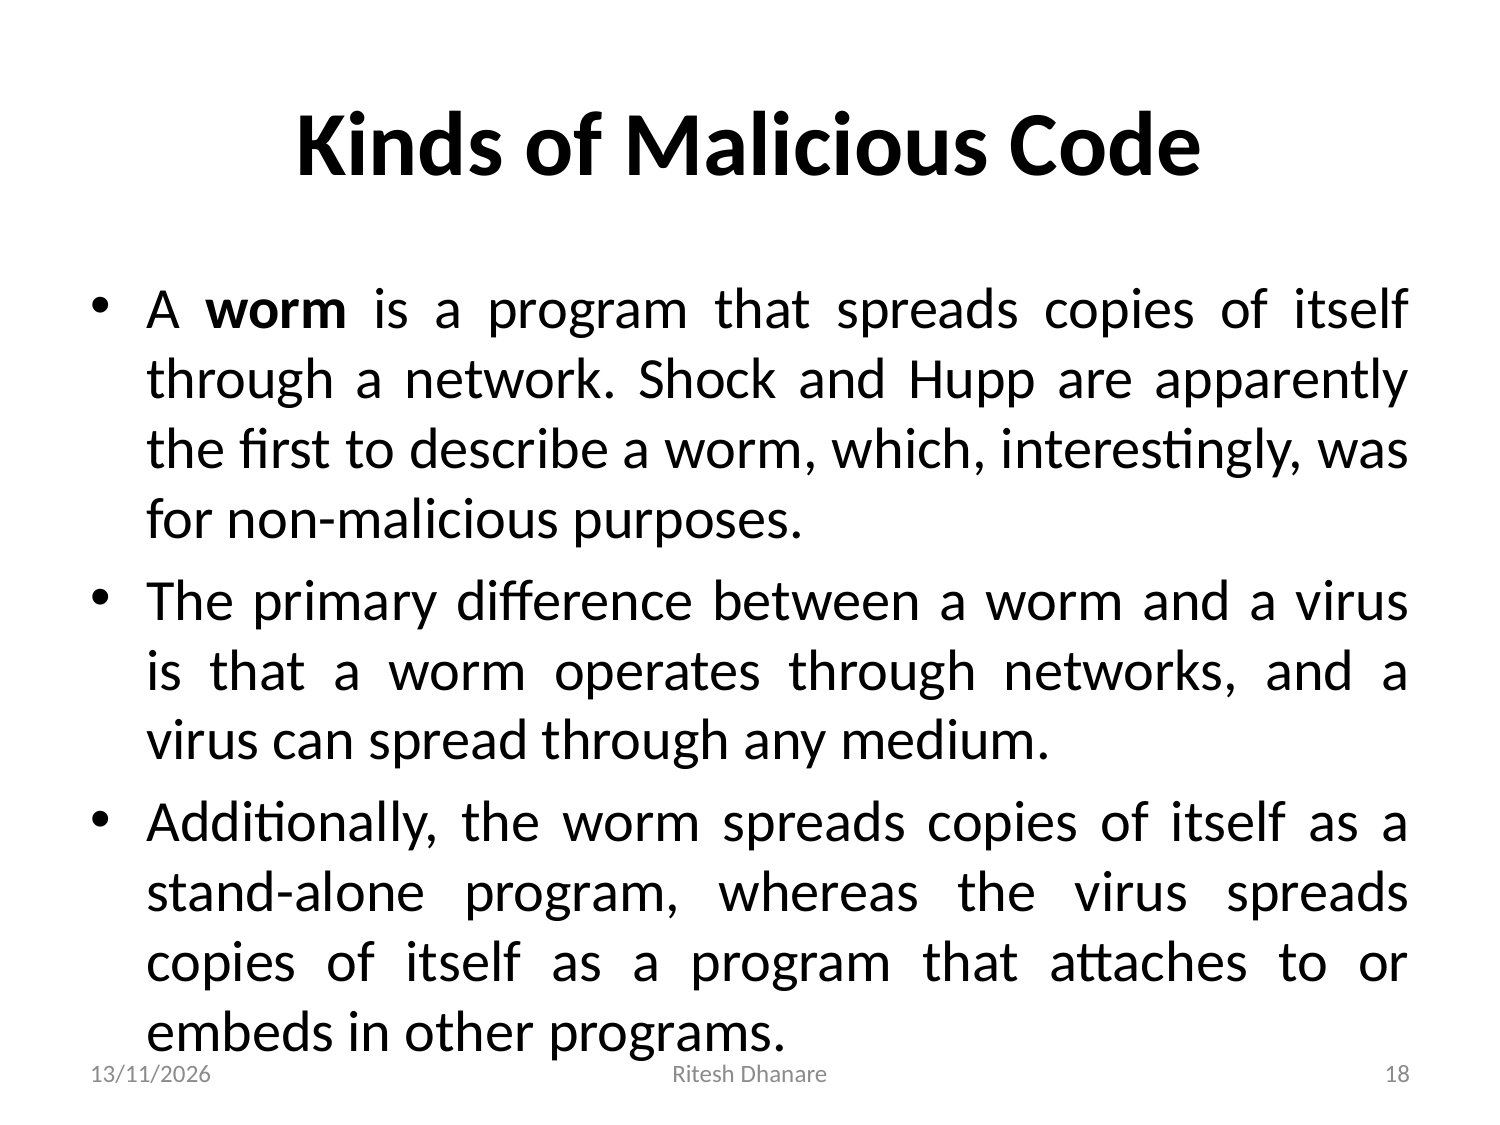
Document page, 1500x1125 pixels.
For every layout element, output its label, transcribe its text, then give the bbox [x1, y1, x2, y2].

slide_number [75, 1042, 425, 1103]
list A worm is a program that spreads copies of itself through a network. Shock and Hupp are apparently the first to describe a worm, which, interestingly, was for non-malicious purposes. The primary difference between a worm and a virus is that a worm operates through networks, and a virus can spread through any medium. Additionally, the worm spreads copies of itself as a stand-alone program, whereas the virus spreads copies of itself as a program that attaches to or embeds in other programs. [75, 262, 1425, 1005]
title Kinds of Malicious Code [75, 45, 1425, 233]
slide_number 18 [1074, 1042, 1425, 1103]
footer Ritesh Dhanare [512, 1042, 988, 1103]
